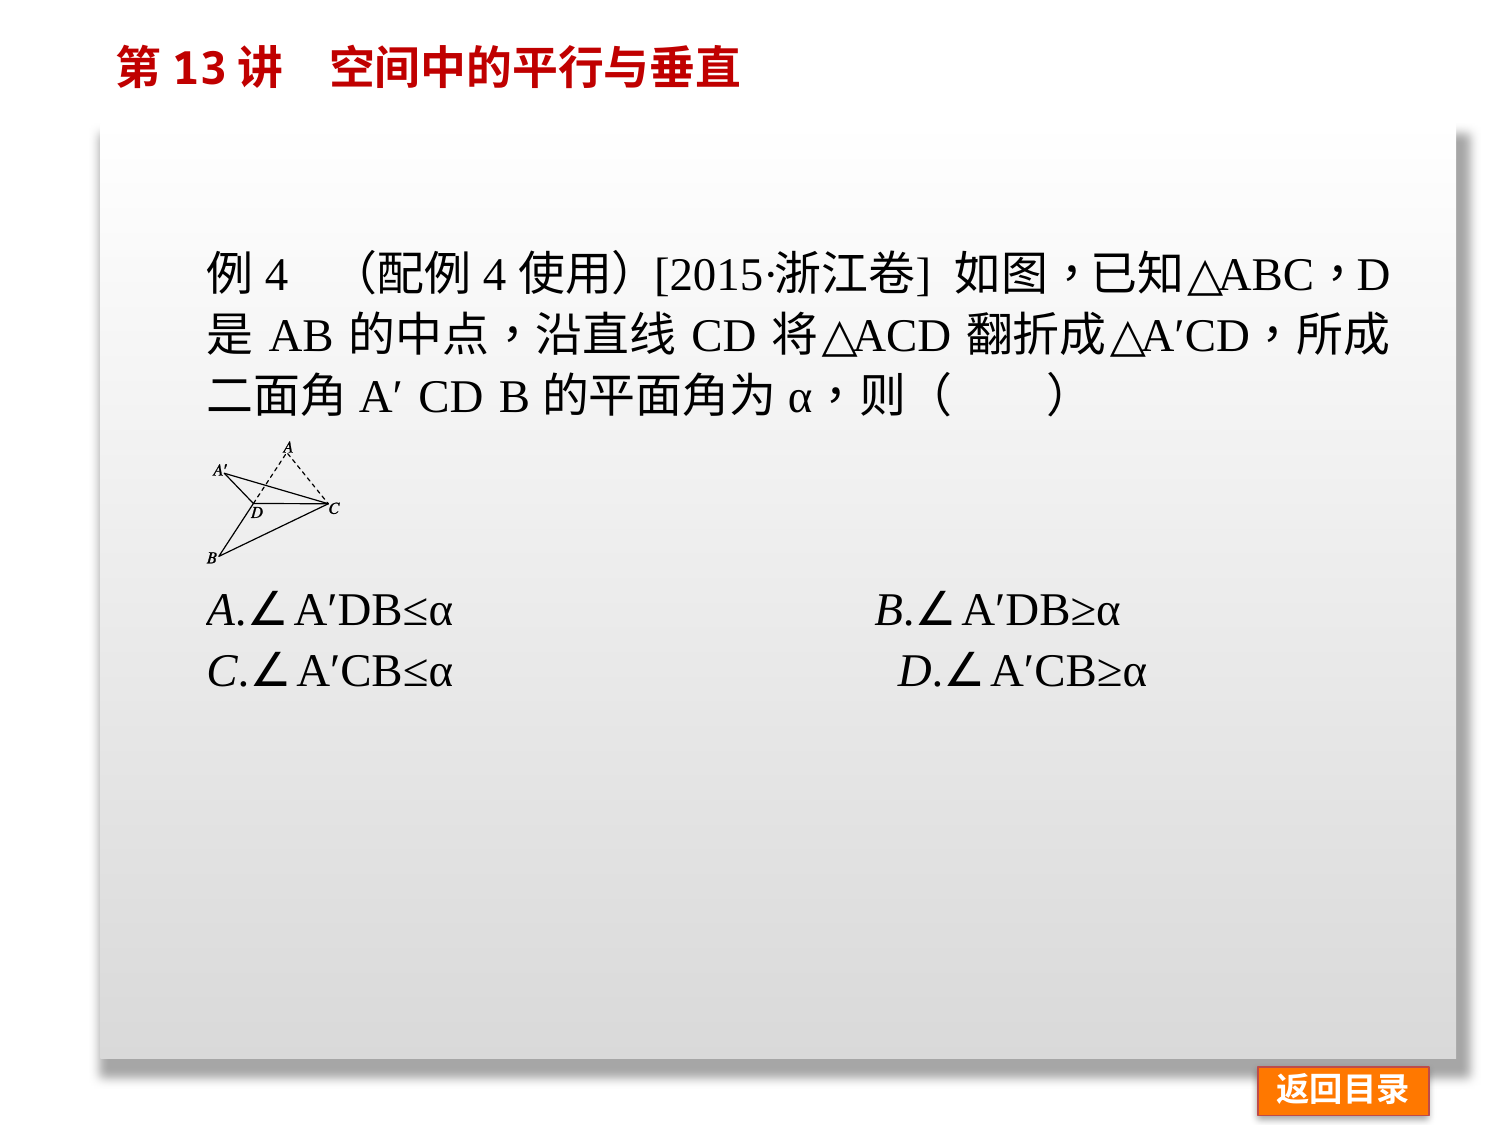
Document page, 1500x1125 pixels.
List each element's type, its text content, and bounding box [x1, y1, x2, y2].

text_box 返回目录 [1393, 1066, 1430, 1116]
text_box [112, 148, 1412, 1035]
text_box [206, 243, 1391, 1125]
title 第13讲 空间中的平行与垂直 [100, 27, 1199, 106]
